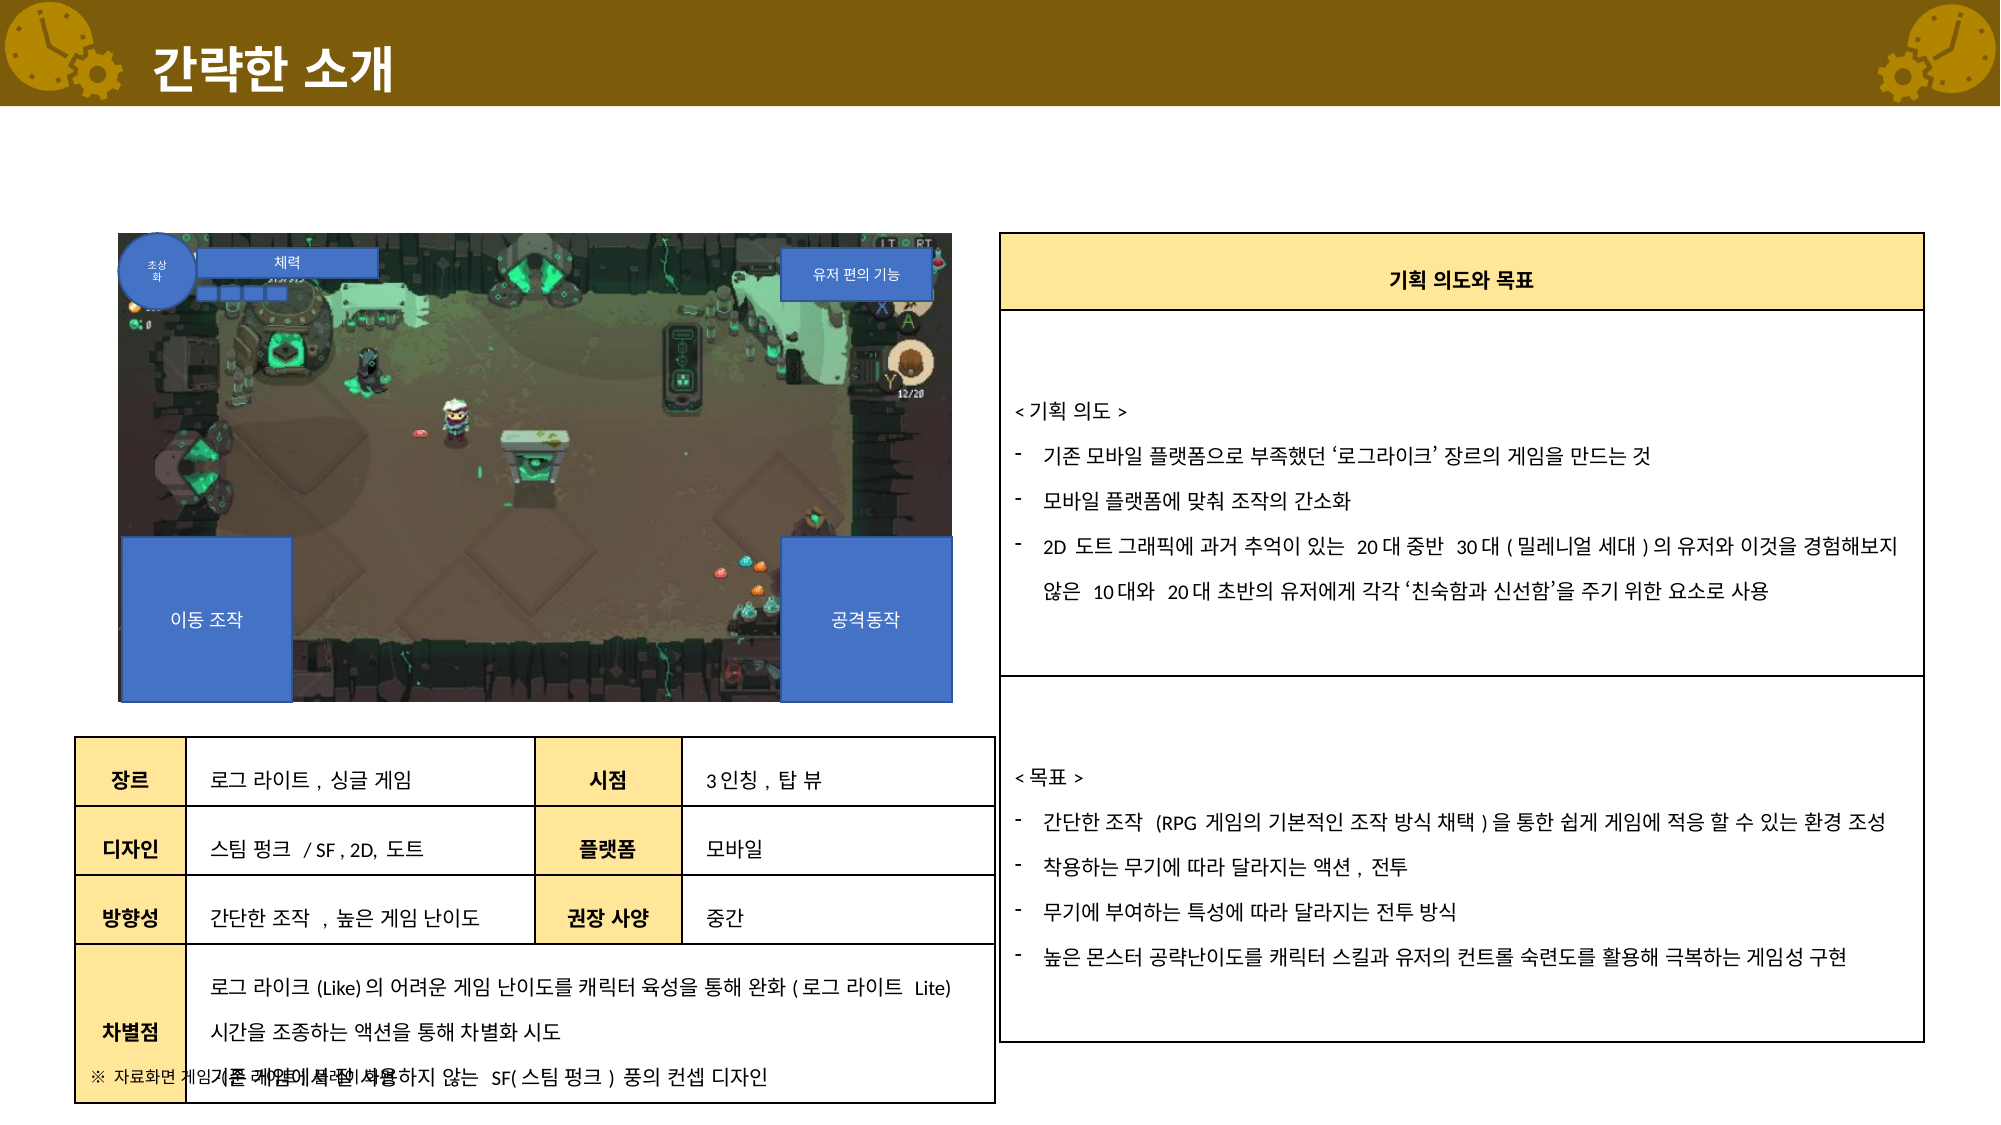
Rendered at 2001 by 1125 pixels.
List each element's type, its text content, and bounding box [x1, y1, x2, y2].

table_cell <기획 의도> 기존 모바일 플랫폼으로 부족했던 ‘로그라이크’ 장르의 게임을 만드는 것 모바일 플랫폼에 맞춰 조작의 간소화 2D 도트 그래픽에 과거 추억이 있는 20대 중반 30대(밀레니얼 세대)의 유저와 이것을 경험해보지 않은 10대와 20대 초반의 유저에게 각각 ‘친숙함과 신선함’을 주기 위한 요소로 사용 [1001, 311, 1923, 675]
table_header 시점 [536, 738, 681, 805]
table_cell 로그 라이크(Like)의 어려운 게임 난이도를 캐릭터 육성을 통해 완화(로그 라이트 Lite) 시간을 조종하는 액션을 통해 차별화 시도 기존 게임에서 잘 사용하지 않는 SF(스팀 펑크) 풍의 컨셉 디자인 [187, 945, 994, 1102]
table_cell 디자인 [76, 807, 185, 874]
table_cell 간단한 조작 , 높은 게임 난이도 [187, 876, 534, 943]
table_cell 차별점 [76, 1095, 185, 1102]
table_cell 방향성 [76, 876, 185, 943]
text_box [118, 233, 952, 702]
table_header 로그 라이트, 싱글 게임 [187, 738, 534, 805]
table_cell 모바일 [683, 807, 994, 874]
table_header 기획 의도와 목표 [1001, 234, 1923, 309]
text_box ※ 자료화면 게임-(문 라이트) 플레이 화면 [75, 1059, 696, 1095]
table_cell <목표> 간단한 조작 (RPG 게임의 기본적인 조작 방식 채택)을 통한 쉽게 게임에 적응 할 수 있는 환경 조성 착용하는 무기에 따라 달라지는 액션, 전투 무기에 부여하는 특성에 따라 달라지는 전투 방식 높은 몬스터 공략난이도를 캐릭터 스킬과 유저의 컨트롤 숙련도를 활용해 극복하는 게임성 구현 [1001, 677, 1923, 1041]
table_header 장르 [76, 738, 185, 805]
table_cell 중간 [683, 876, 994, 943]
table_cell 차별점 [76, 945, 185, 1059]
table_header 3인칭, 탑 뷰 [683, 738, 994, 805]
table_cell 권장 사양 [536, 876, 681, 943]
table_cell 스팀 펑크 / SF , 2D, 도트 [187, 807, 534, 874]
text_box 간략한 소개 [137, 14, 1863, 93]
table_cell 플랫폼 [536, 807, 681, 874]
